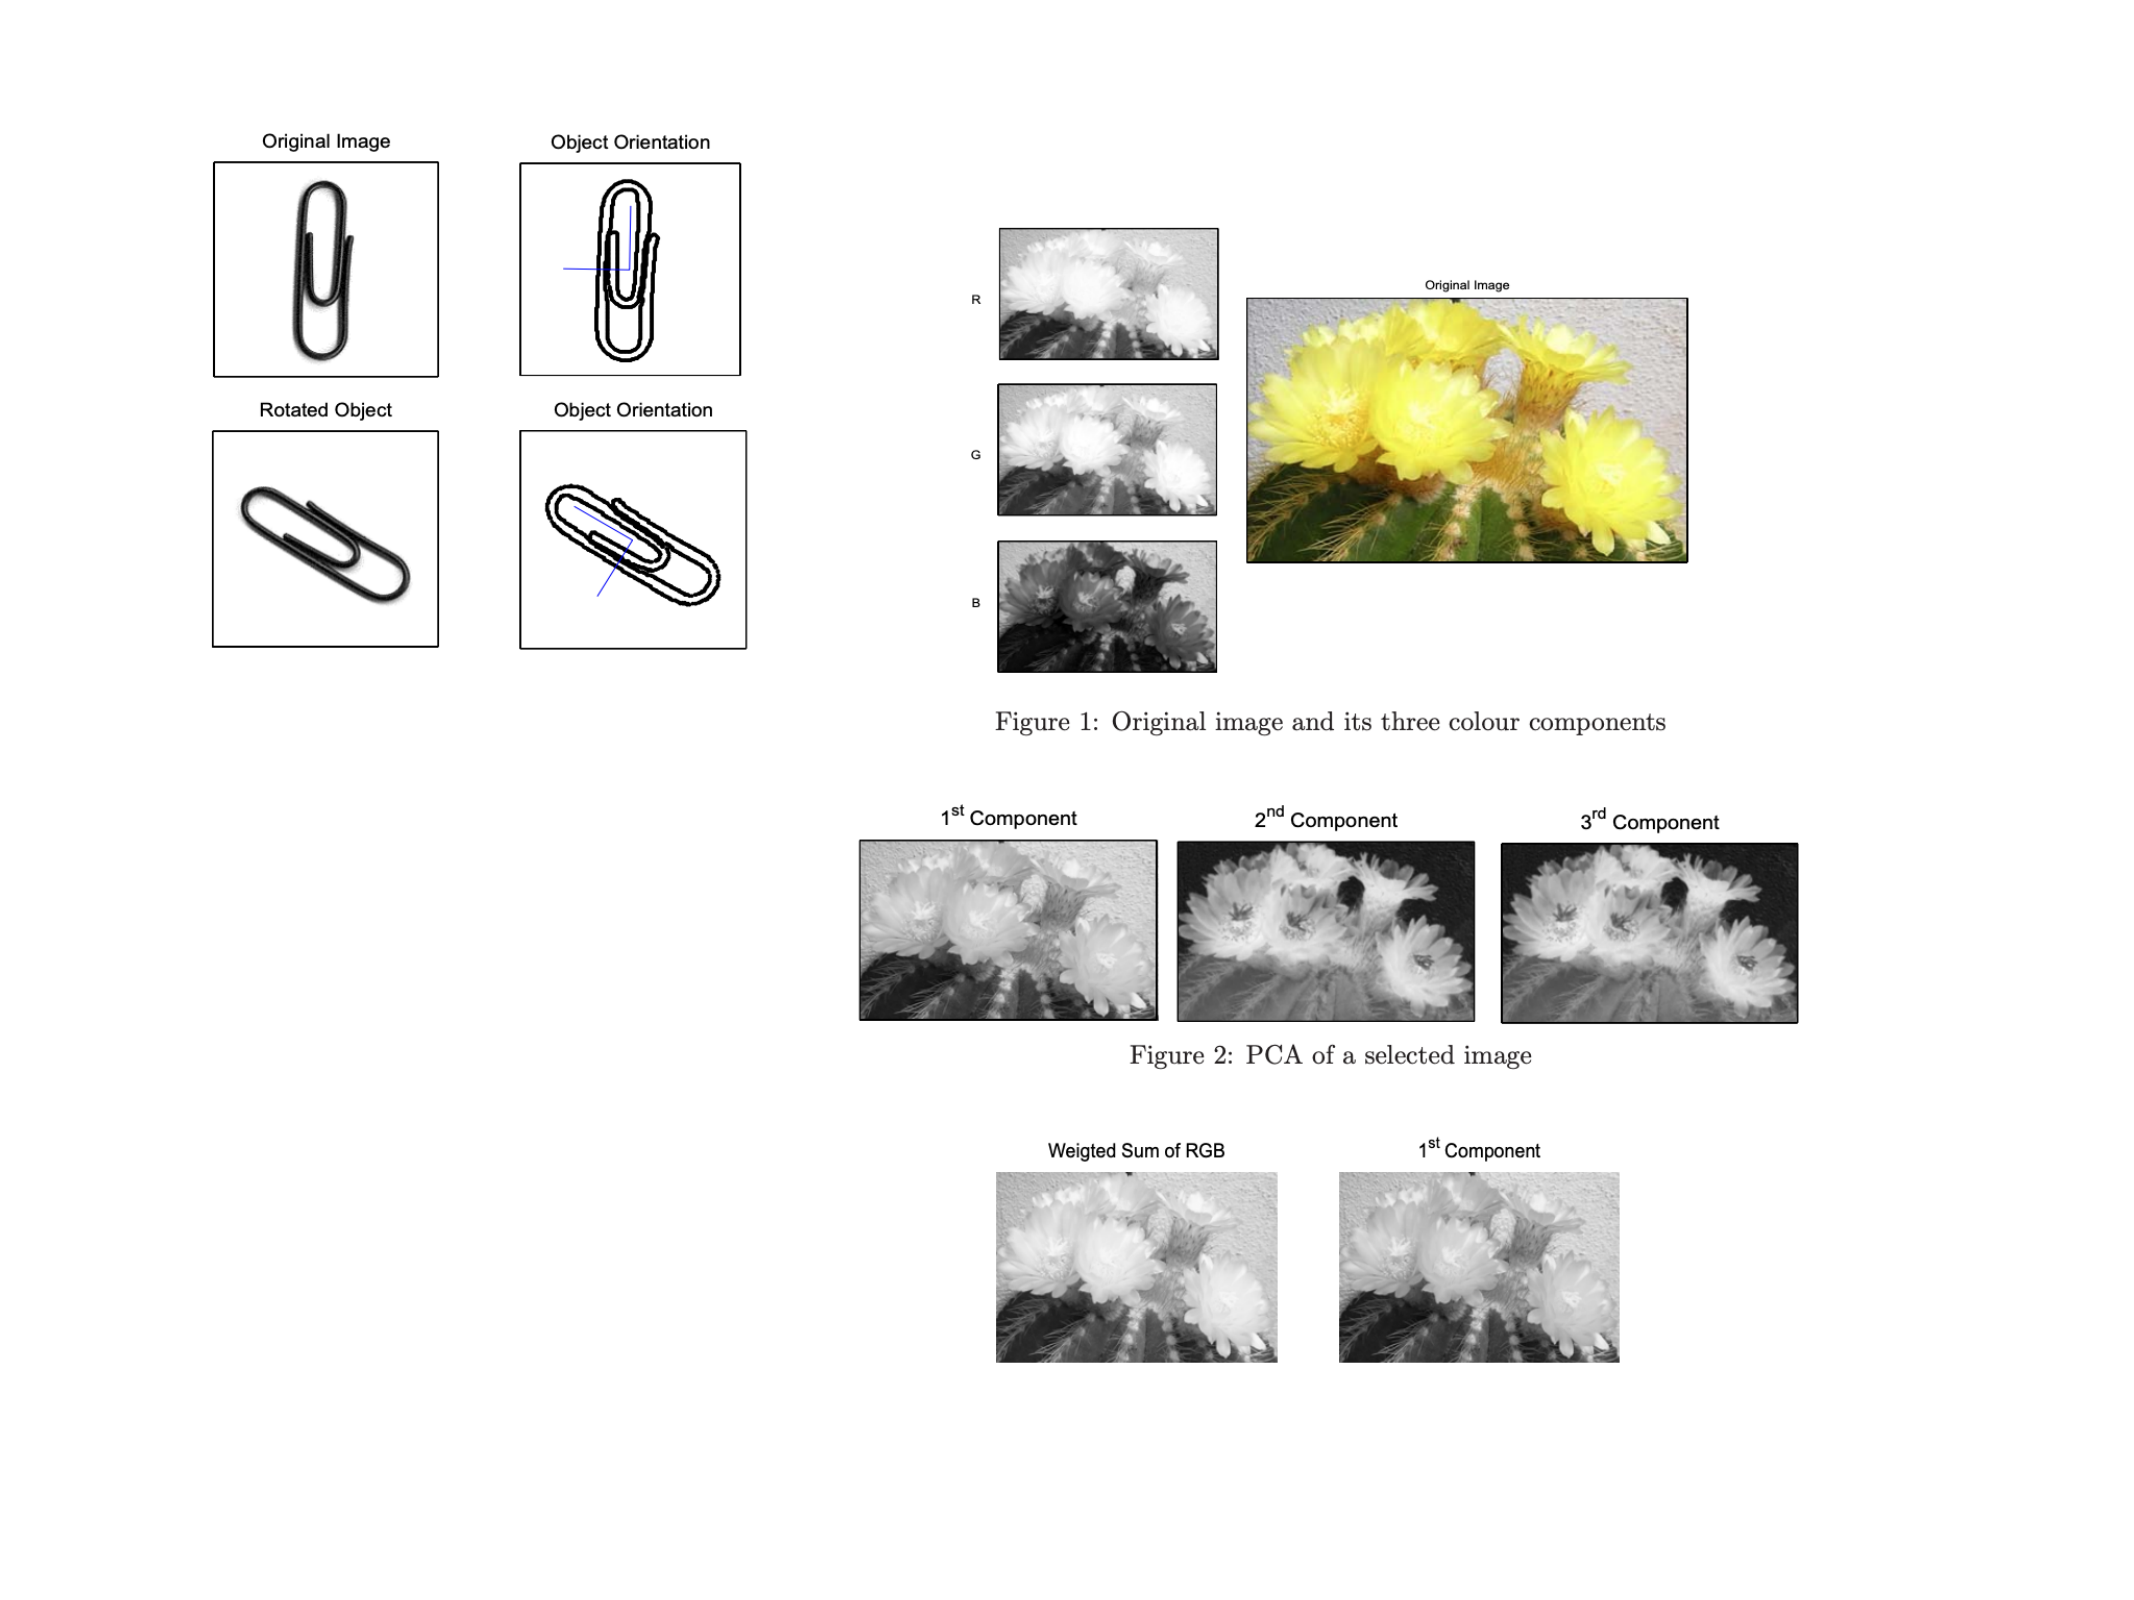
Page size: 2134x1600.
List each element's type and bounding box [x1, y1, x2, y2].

picture [163, 104, 1873, 1394]
